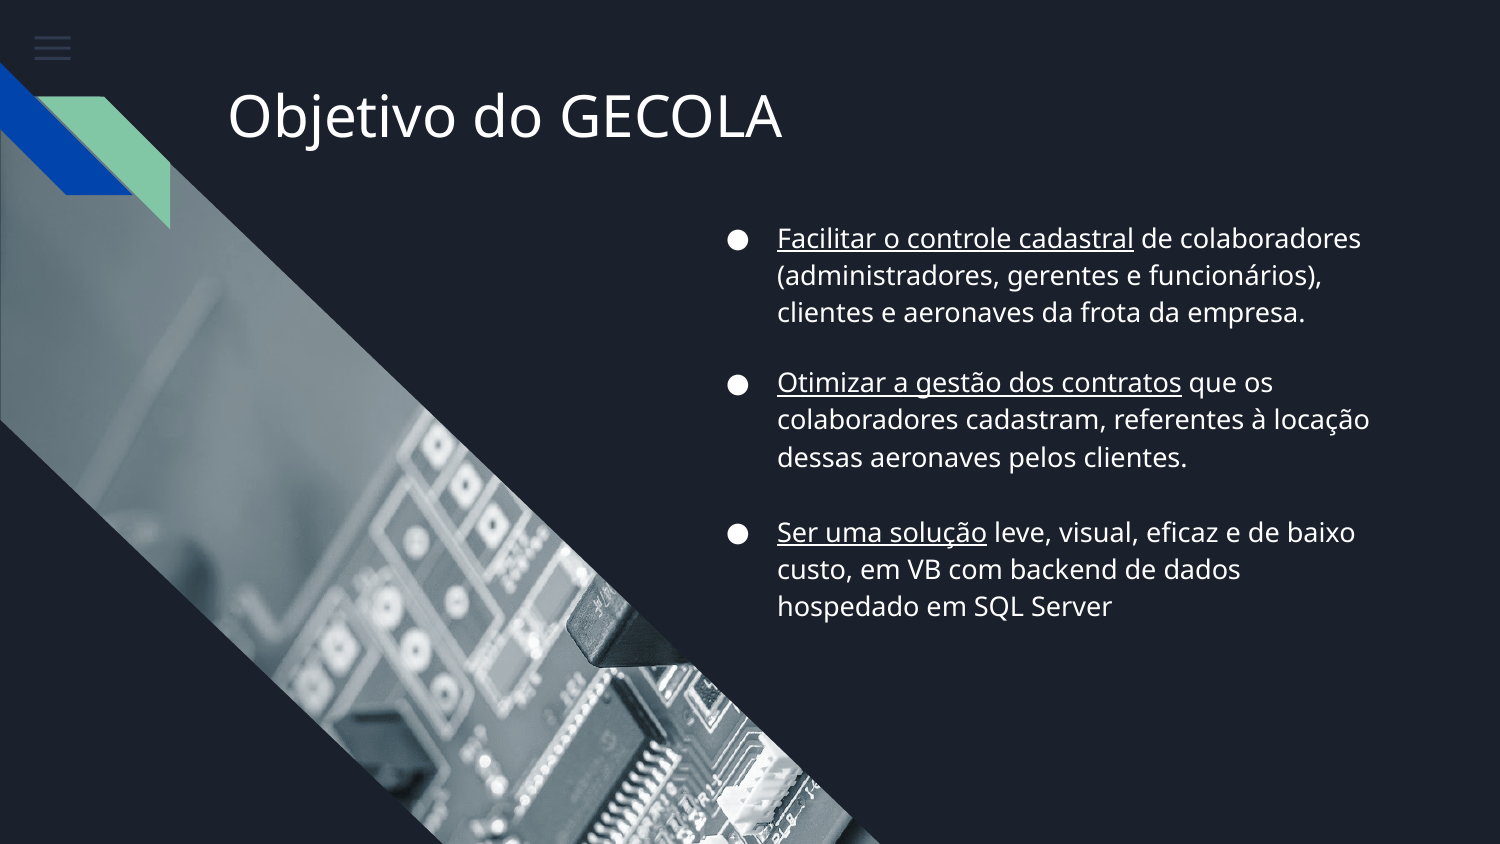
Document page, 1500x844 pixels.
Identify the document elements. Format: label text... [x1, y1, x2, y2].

list Facilitar o controle cadastral de colaboradores (administradores, gerentes e funcionários), clientes e aeronaves da frota da empresa. Otimizar a gestão dos contratos que os colaboradores cadastram, referentes à locação dessas aeronaves pelos clientes. Ser uma solução leve, visual, eficaz e de baixo custo, em VB com backend de dados hospedado em SQL Server [686, 201, 1396, 704]
title Objetivo do GECOLA [212, 64, 1368, 215]
picture [0, 97, 880, 844]
